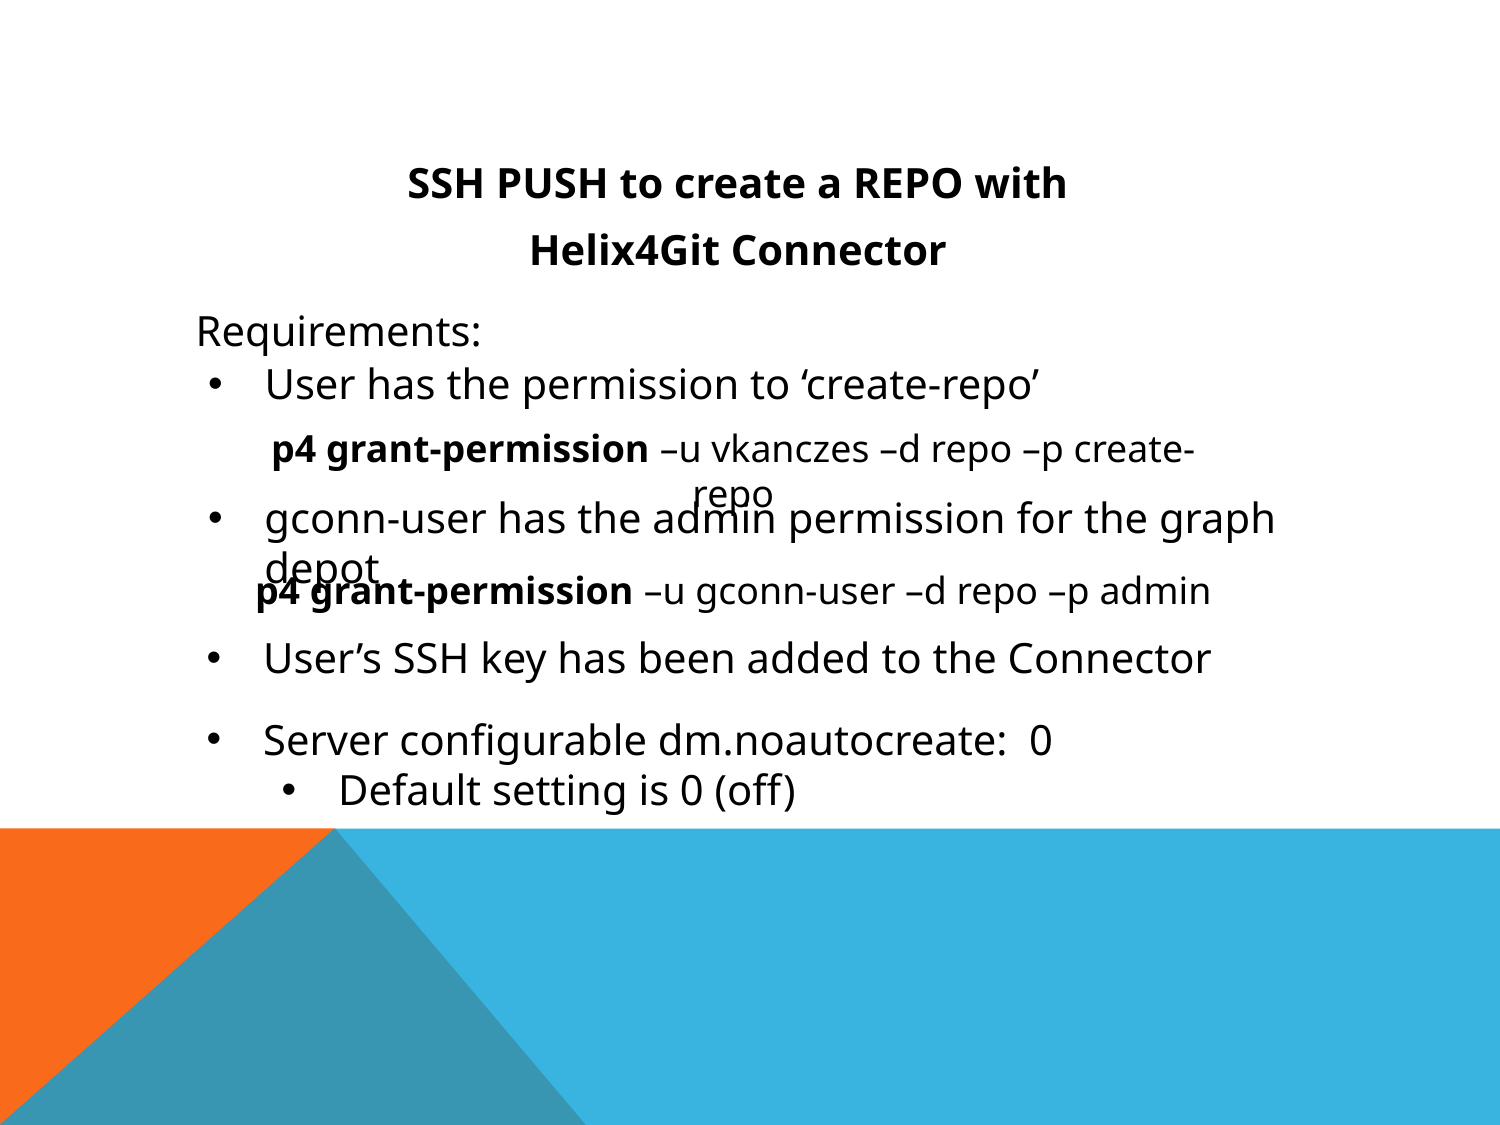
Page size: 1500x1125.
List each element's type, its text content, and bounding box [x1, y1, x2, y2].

text_box p4 grant-permission –u vkanczes –d repo –p create-repo [238, 417, 1229, 484]
text_box gconn-user has the admin permission for the graph depot [43, 484, 1294, 600]
text_box Requirements: [180, 297, 931, 350]
text_box p4 grant-permission –u gconn-user –d repo –p admin [238, 559, 1229, 620]
text_box User’s SSH key has been added to the Connector [0, 624, 1229, 690]
text_box Server configurable dm.noautocreate: 0 Default setting is 0 (off) [0, 706, 1145, 822]
list SSH PUSH to create a REPO with Helix4Git Connector [121, 92, 1355, 301]
text_box User has the permission to ‘create-repo’ [43, 350, 1190, 416]
